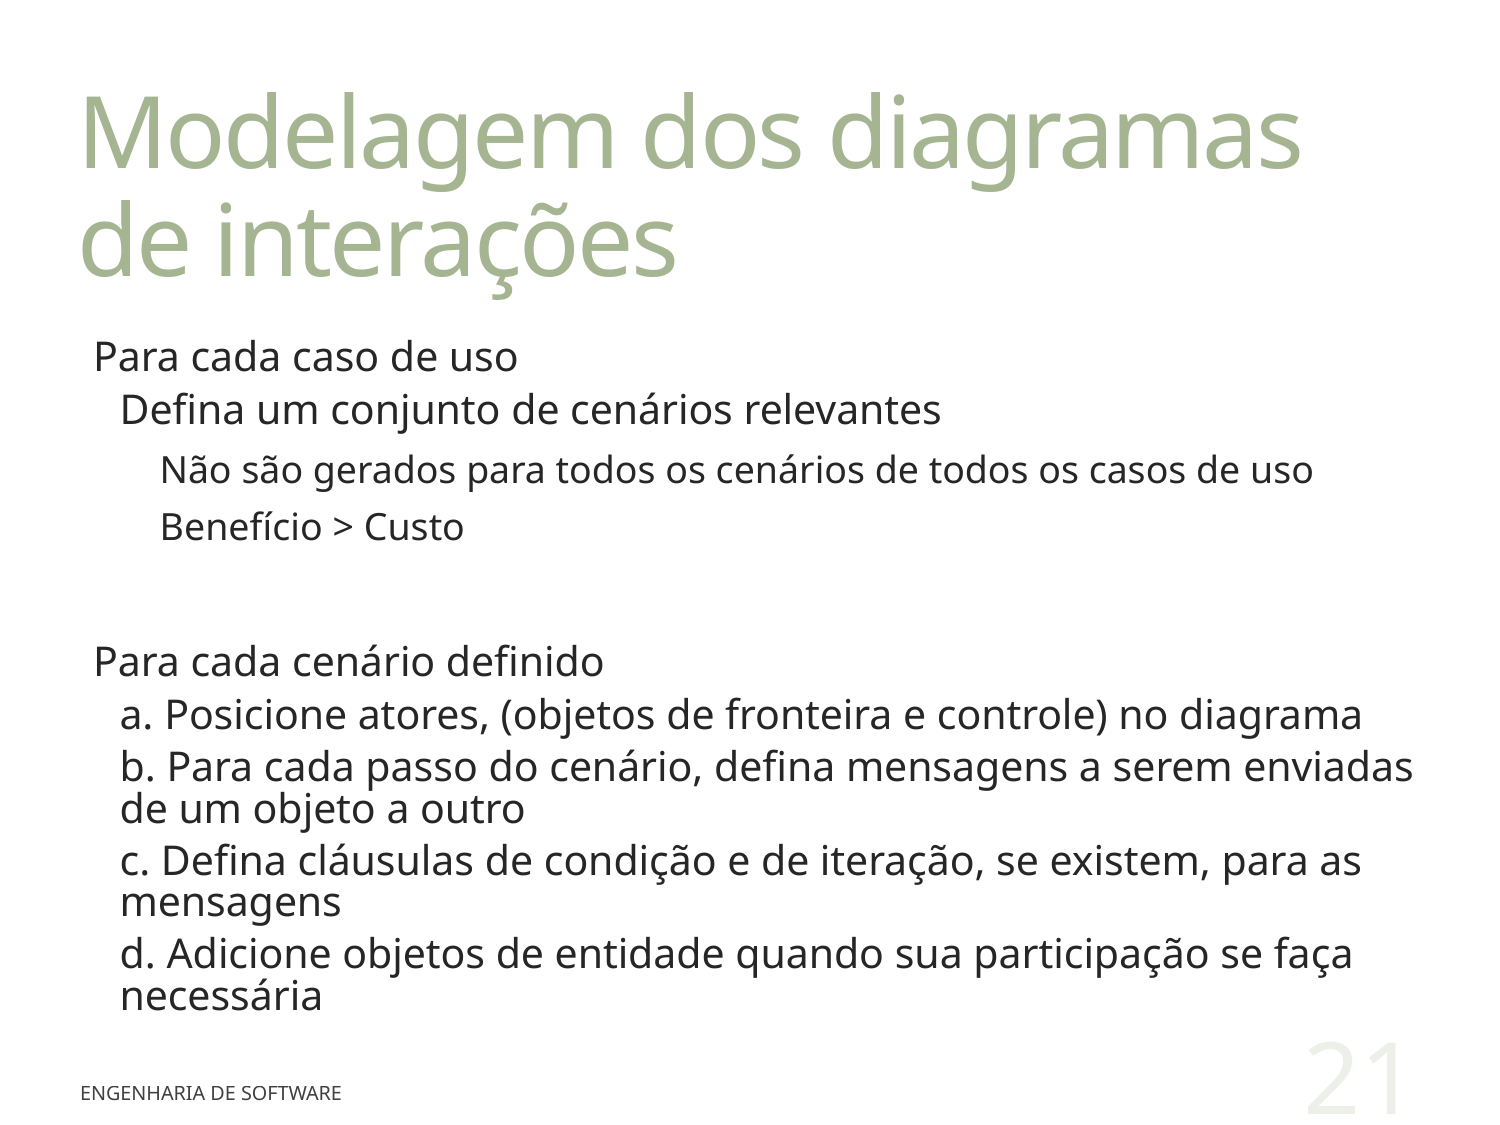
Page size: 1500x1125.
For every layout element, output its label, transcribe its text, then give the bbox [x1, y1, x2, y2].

list Para cada caso de uso Defina um conjunto de cenários relevantes Não são gerados para todos os cenários de todos os casos de uso Benefício > Custo Para cada cenário definido a. Posicione atores, (objetos de fronteira e controle) no diagrama b. Para cada passo do cenário, defina mensagens a serem enviadas de um objeto a outro c. Defina cláusulas de condição e de iteração, se existem, para as mensagens d. Adicione objetos de entidade quando sua participação se faça necessária [64, 326, 1433, 1029]
slide_number 21 [1073, 928, 1433, 1125]
footer Engenharia de Software [64, 1075, 684, 1113]
title Modelagem dos diagramas de interações [62, 54, 1433, 327]
